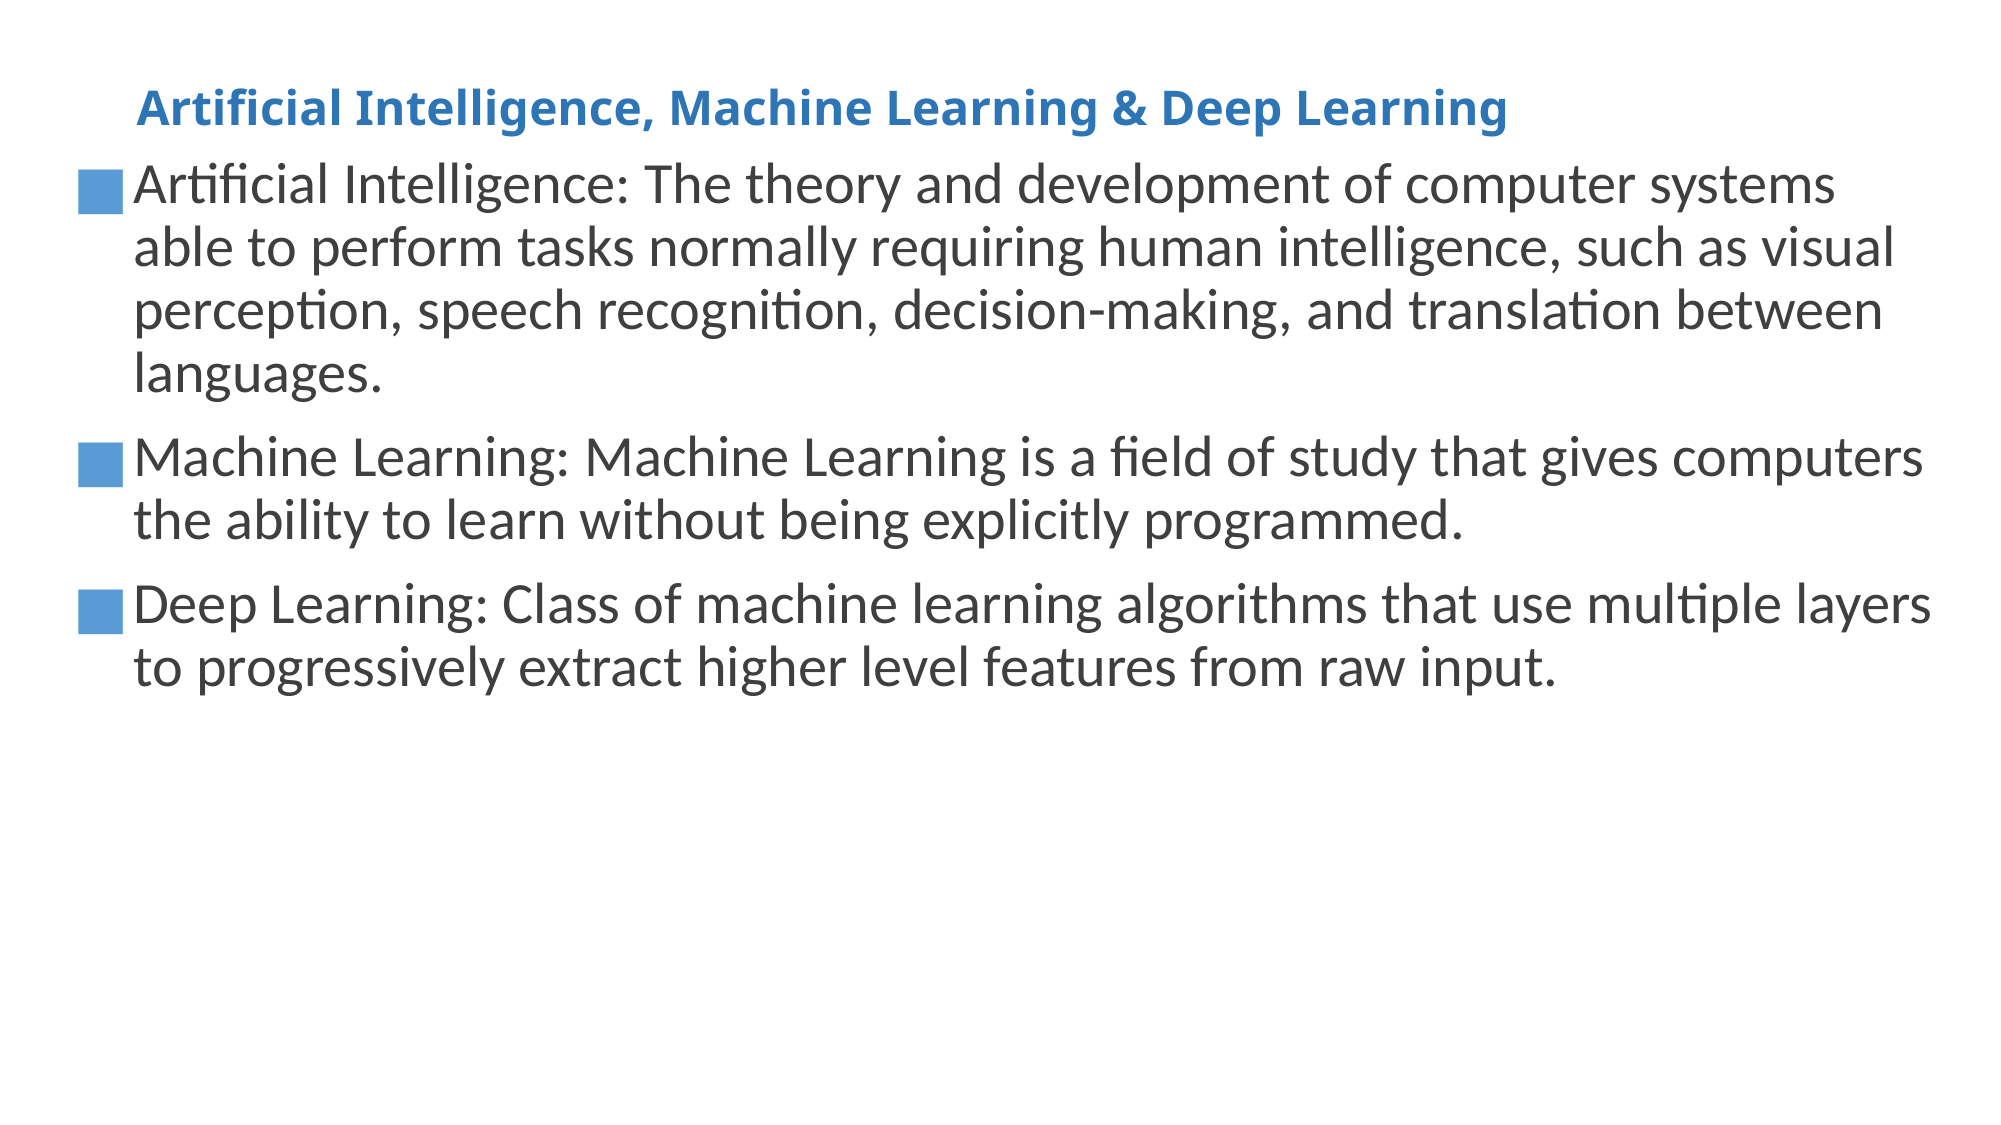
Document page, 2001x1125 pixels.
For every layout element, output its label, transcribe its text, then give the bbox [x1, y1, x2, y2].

list Artificial Intelligence: The theory and development of computer systems able to perform tasks normally requiring human intelligence, such as visual perception, speech recognition, decision-making, and translation between languages. Machine Learning: Machine Learning is a field of study that gives computers the ability to learn without being explicitly programmed. Deep Learning: Class of machine learning algorithms that use multiple layers to progressively extract higher level features from raw input. [43, 146, 1957, 1047]
title Artificial Intelligence, Machine Learning & Deep Learning [121, 70, 1756, 149]
